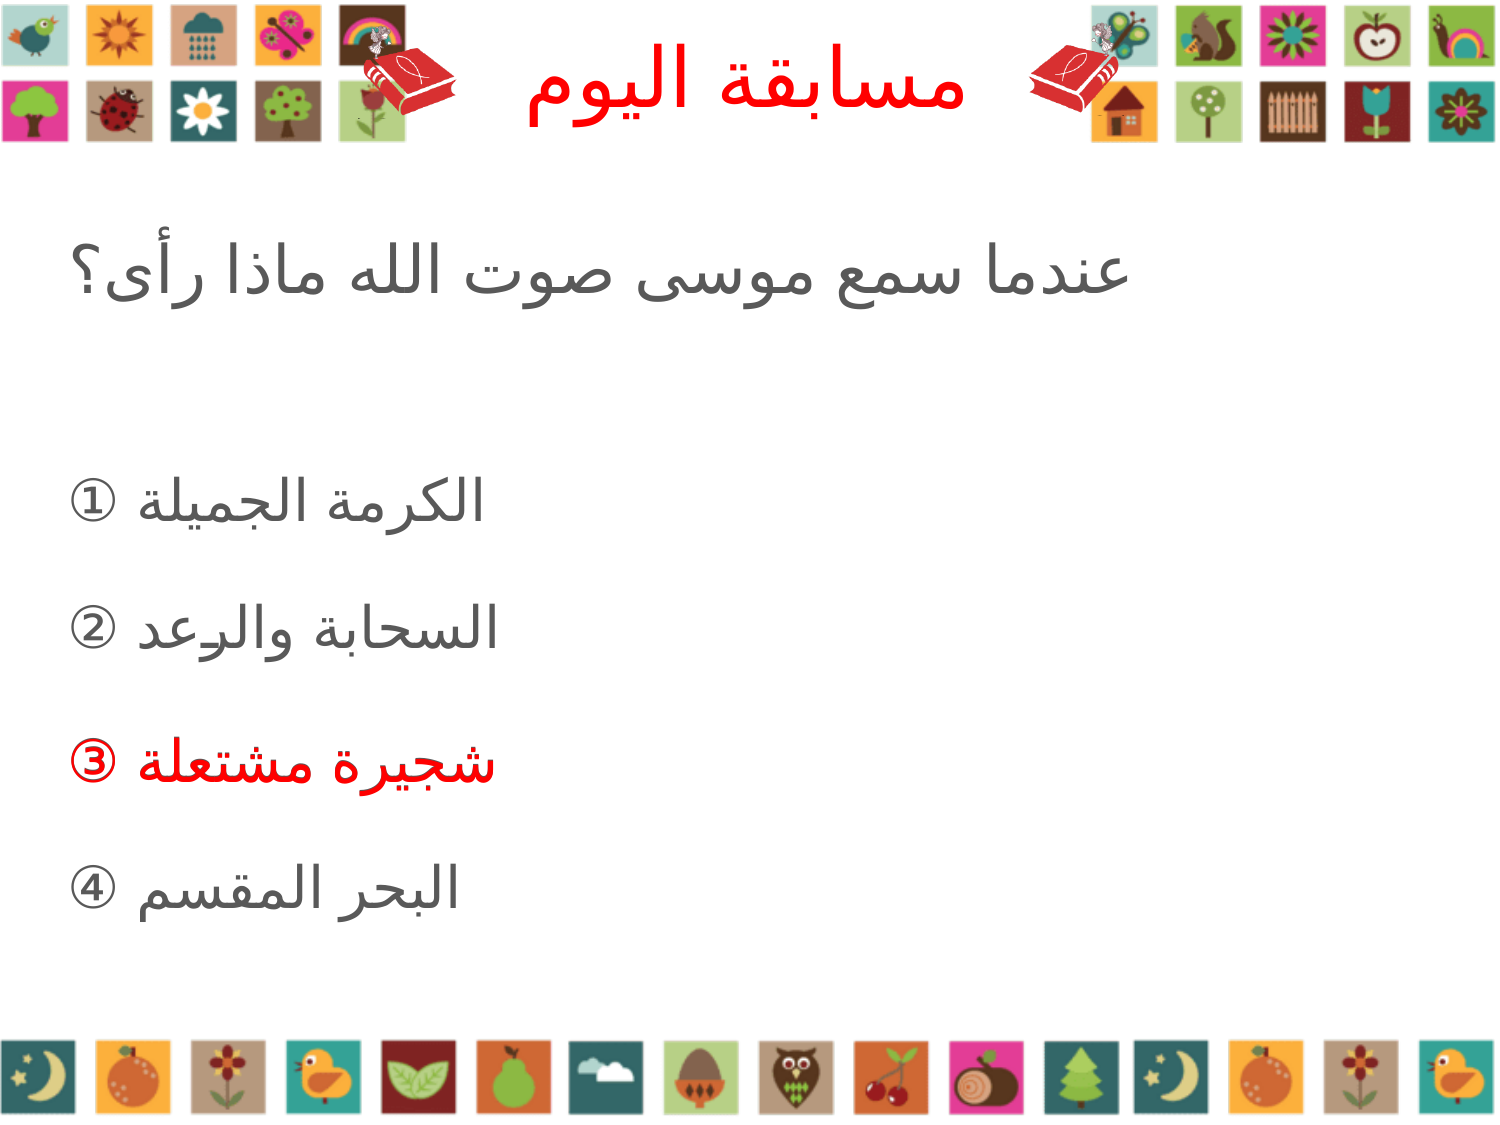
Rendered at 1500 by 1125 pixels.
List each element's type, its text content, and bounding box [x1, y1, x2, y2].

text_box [0, 1028, 1500, 1118]
text_box ④ البحر المقسم [53, 842, 1483, 928]
text_box ③ شجيرة مشتعلة [53, 716, 1483, 802]
picture [0, 3, 489, 150]
picture [996, 3, 1500, 150]
text_box عندما سمع موسى صوت الله ماذا رأى؟ [53, 219, 1436, 315]
text_box مسابقة اليوم [425, 16, 1078, 131]
text_box ① الكرمة الجميلة [53, 456, 1436, 541]
text_box ② السحابة والرعد [53, 582, 1436, 668]
